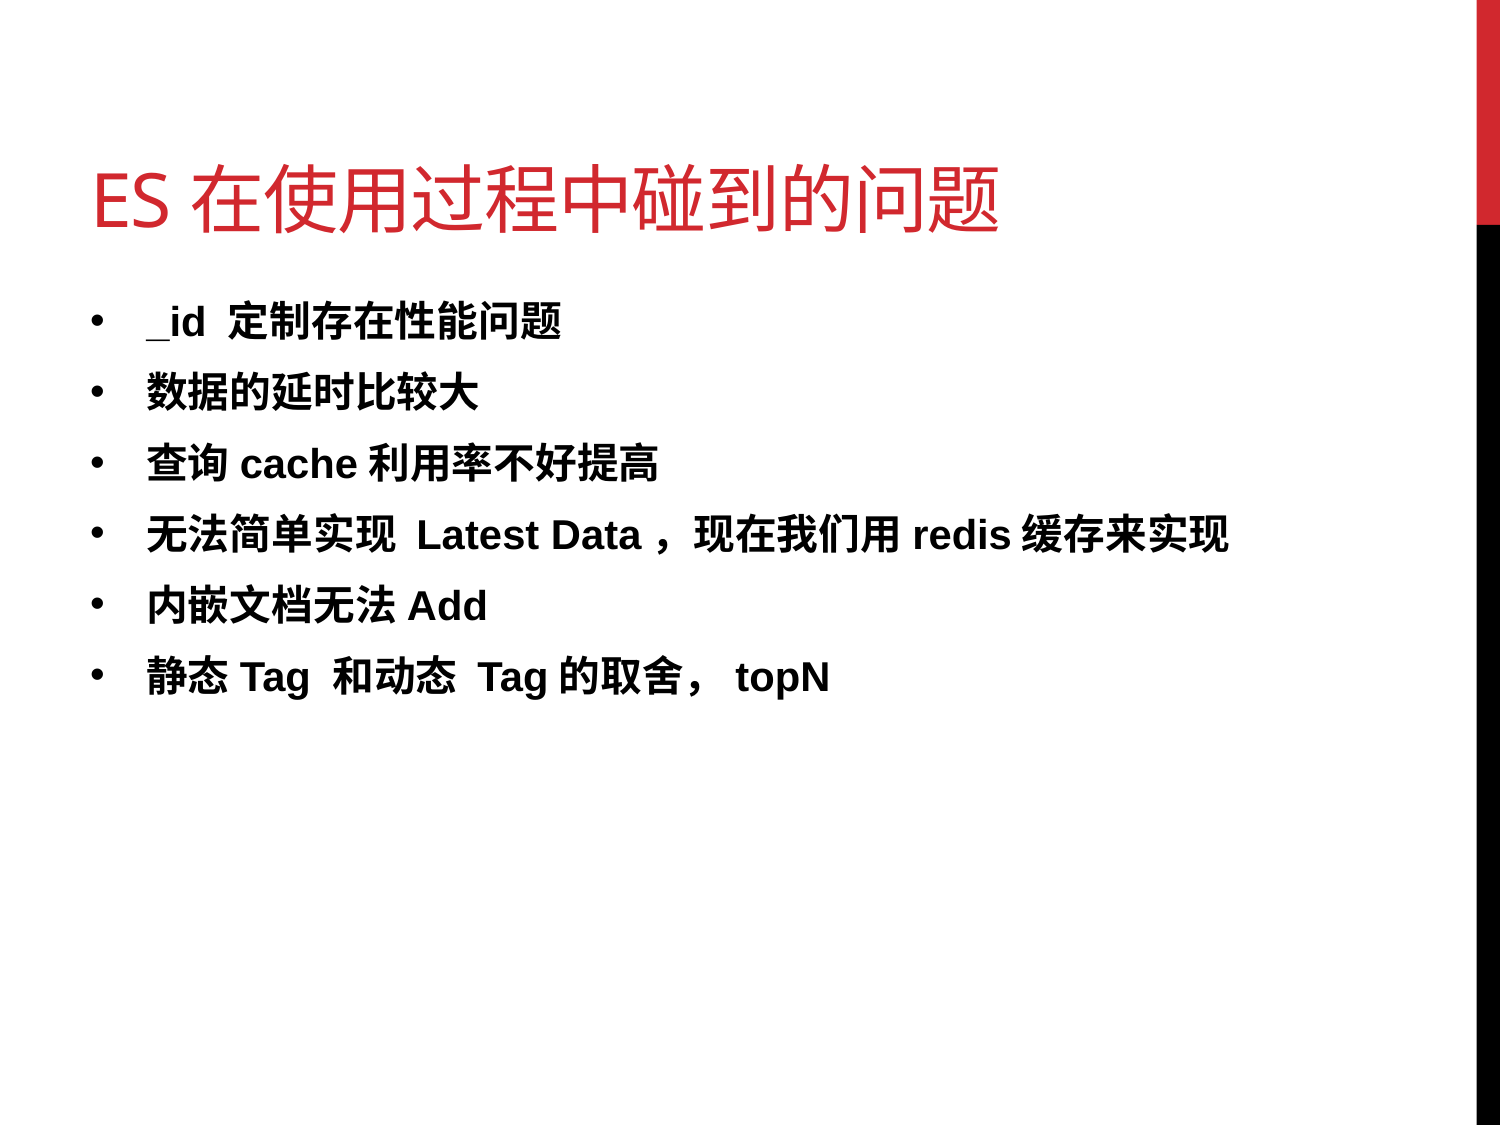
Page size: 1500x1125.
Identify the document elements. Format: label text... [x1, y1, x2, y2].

list _id 定制存在性能问题 数据的延时比较大 查询cache利用率不好提高 无法简单实现 Latest Data，现在我们用redis缓存来实现 内嵌文档无法Add 静态Tag 和动态 Tag的取舍，topN [75, 287, 1325, 1005]
title ES在使用过程中碰到的问题 [75, 25, 1353, 250]
